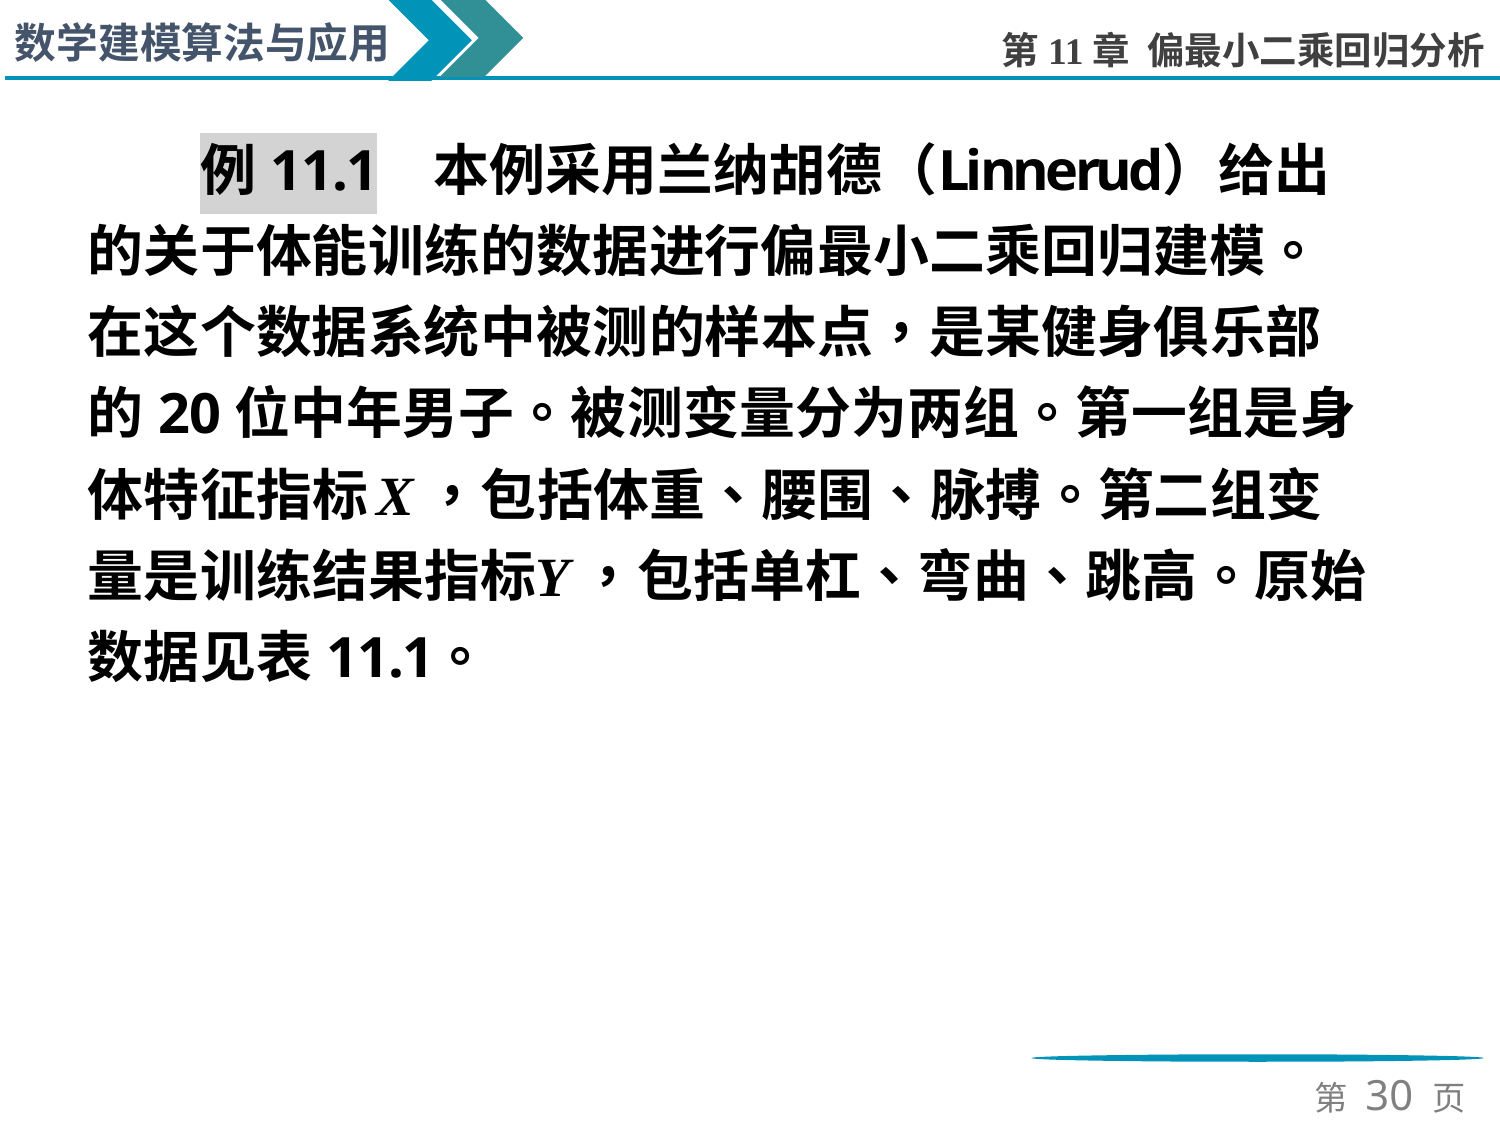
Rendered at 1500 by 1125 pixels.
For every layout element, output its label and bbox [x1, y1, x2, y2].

text_box [87, 132, 1370, 733]
